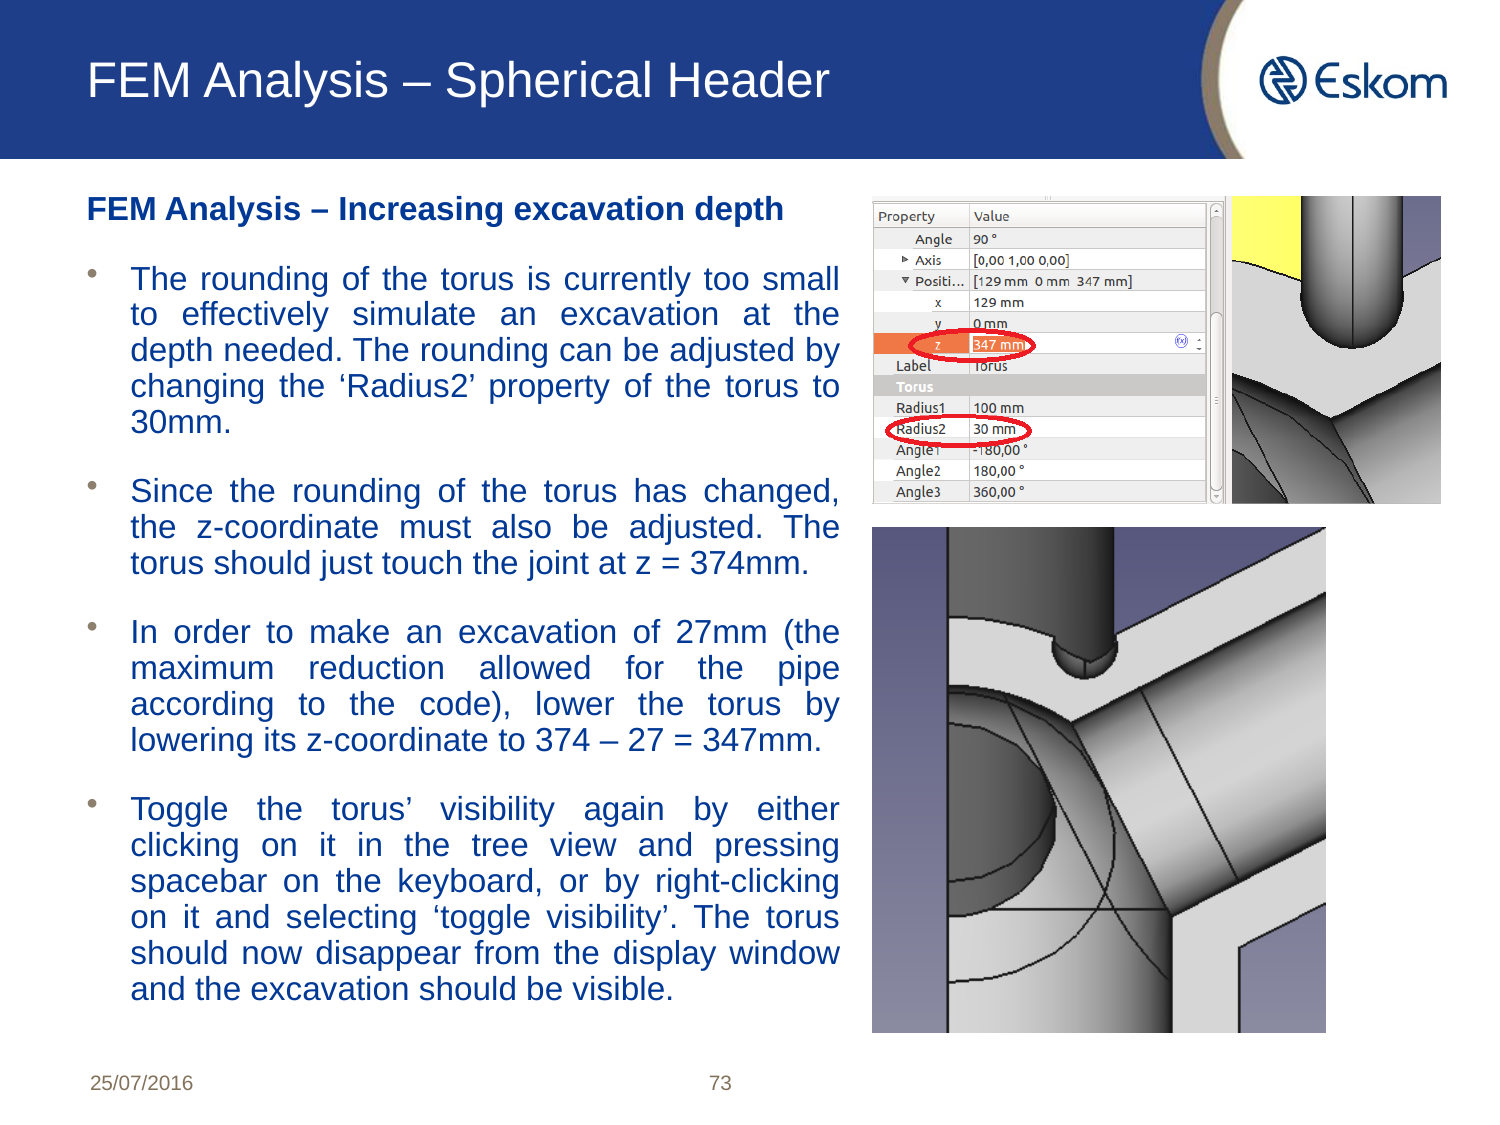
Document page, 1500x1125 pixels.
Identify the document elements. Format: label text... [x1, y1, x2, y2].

picture [872, 196, 1441, 504]
title FEM Analysis – Spherical Header [71, 27, 1142, 137]
picture [872, 526, 1326, 1034]
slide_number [75, 1064, 361, 1103]
text_box FEM Analysis – Increasing excavation depth The rounding of the torus is currently too small to effectively simulate an excavation at the depth needed. The rounding can be adjusted by changing the ‘Radius2’ property of the torus to 30mm. Since the rounding of the torus has changed, the z-coordinate must also be adjusted. The torus should just touch the joint at z = 374mm. In order to make an excavation of 27mm (the maximum reduction allowed for the pipe according to the code), lower the torus by lowering its z-coordinate to 374 – 27 = 347mm. Toggle the torus’ visibility again by either clicking on it in the tree view and pressing spacebar on the keyboard, or by right-clicking on it and selecting ‘toggle visibility’. The torus should now disappear from the display window and the excavation should be visible. [71, 184, 857, 1064]
slide_number 73 [643, 1064, 798, 1103]
picture [1257, 55, 1450, 105]
picture [0, 0, 1246, 159]
